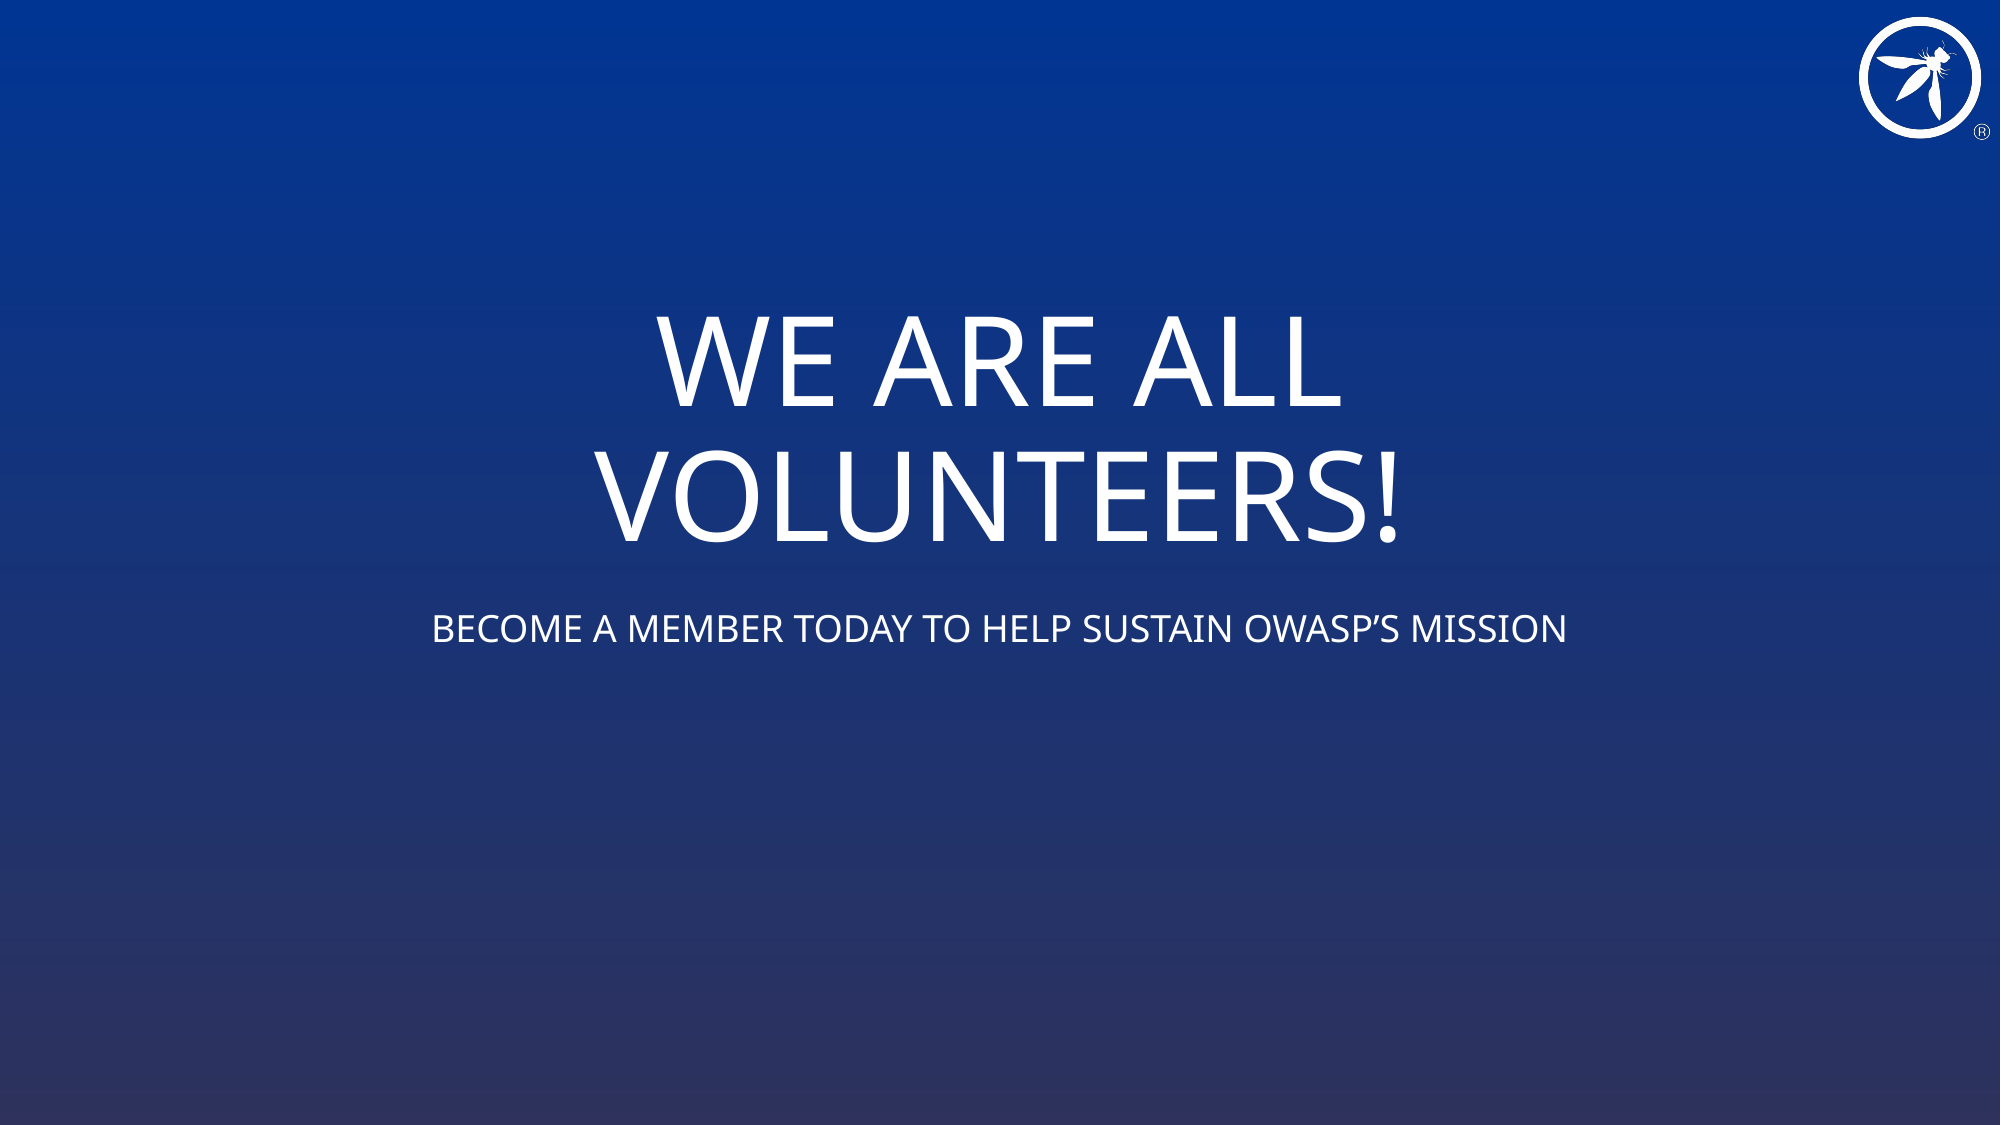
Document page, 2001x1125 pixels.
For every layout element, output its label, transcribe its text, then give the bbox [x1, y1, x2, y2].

title WE ARE ALL VOLUNTEERS! [249, 184, 1750, 576]
subtitle BECOME A MEMBER TODAY TO HELP SUSTAIN OWASP’S MISSION [249, 597, 1750, 870]
picture [1797, 0, 2001, 200]
